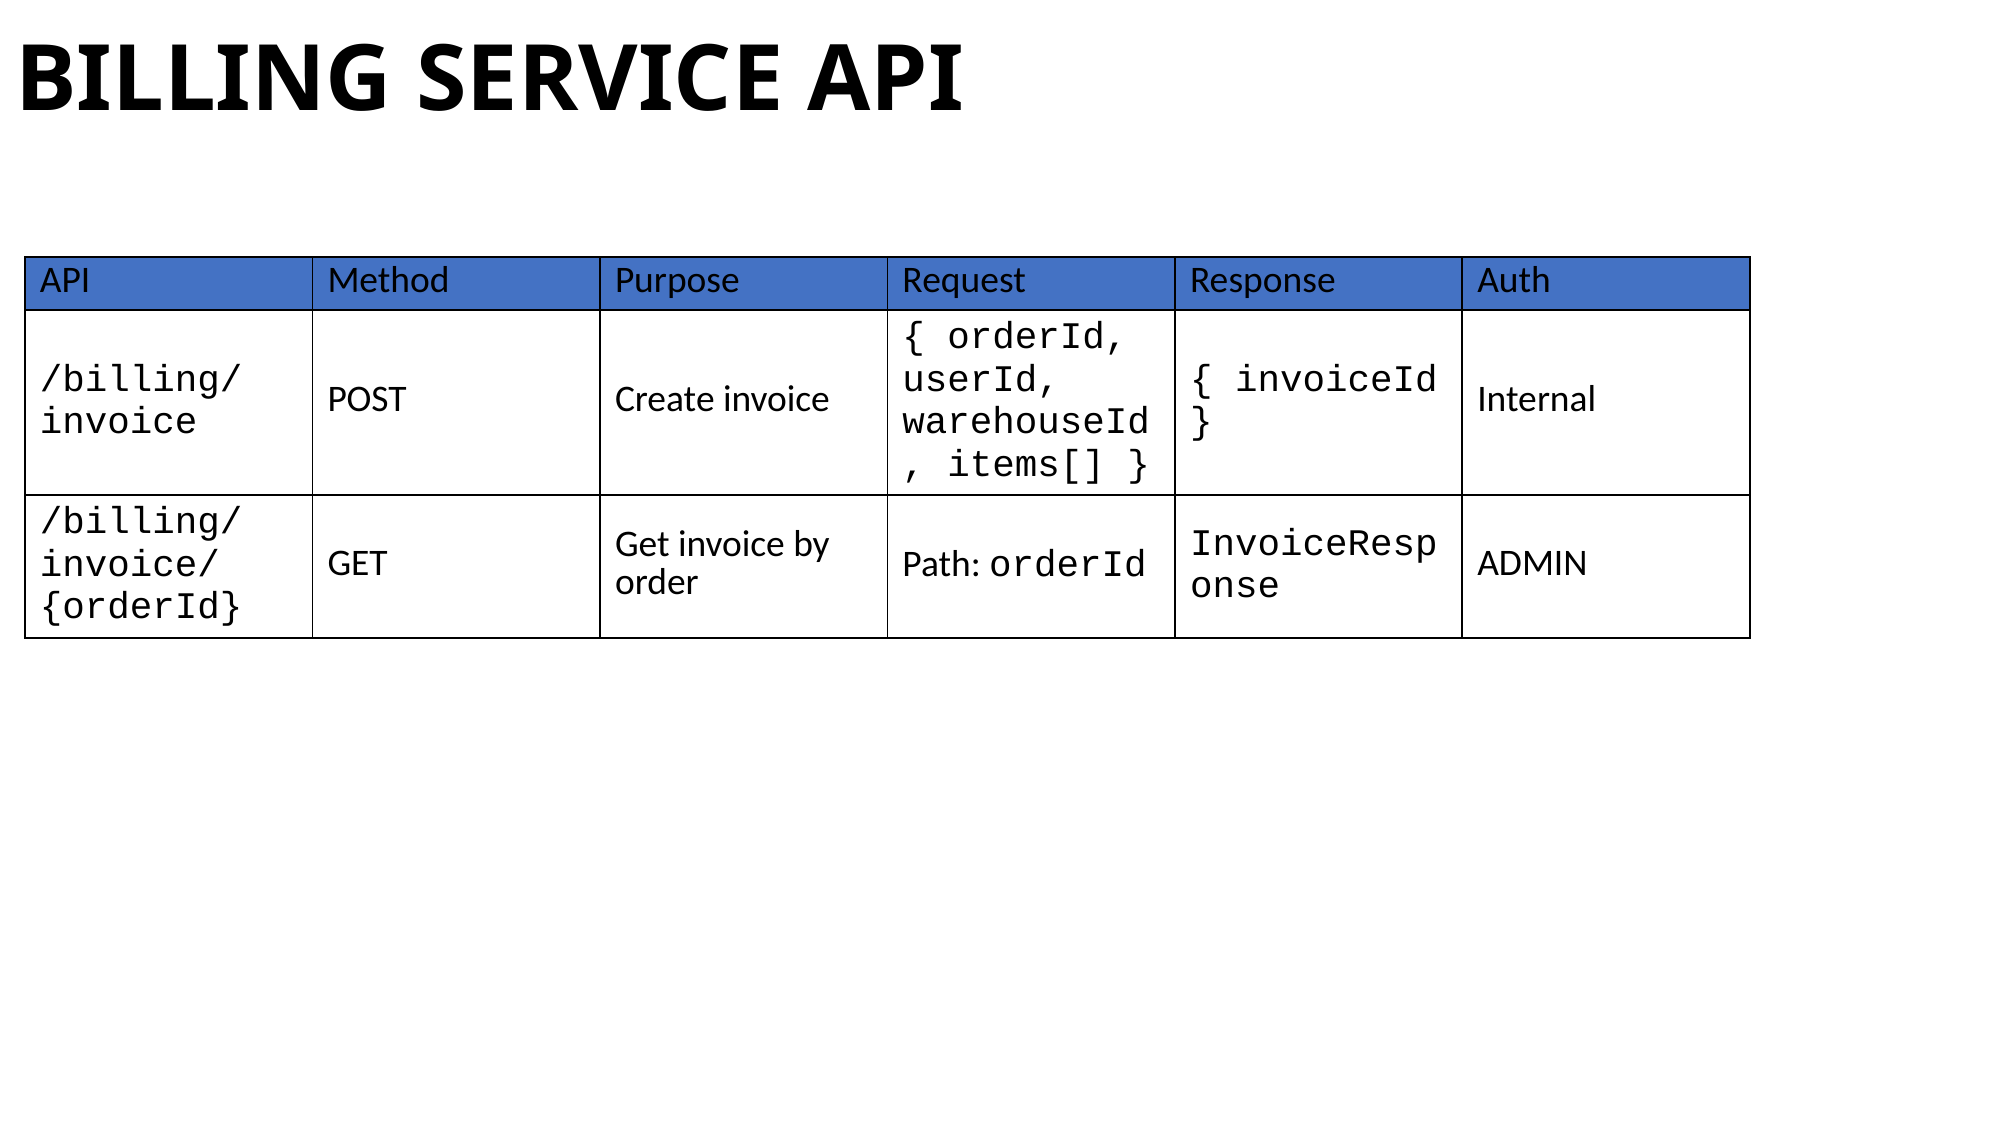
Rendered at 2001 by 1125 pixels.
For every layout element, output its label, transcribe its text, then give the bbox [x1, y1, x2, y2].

table_header Auth [1463, 258, 1749, 309]
table_cell ADMIN [1463, 496, 1749, 637]
title BILLING SERVICE API [0, 0, 1725, 190]
table_cell Path: orderId [888, 496, 1174, 637]
table_header Response [1176, 258, 1461, 309]
table_cell { orderId, userId, warehouseId, items[] } [888, 311, 1174, 494]
table_cell InvoiceResponse [1176, 496, 1461, 637]
table_header Request [888, 258, 1174, 309]
table_header API [26, 258, 312, 309]
table_header Purpose [601, 258, 887, 309]
table_cell { invoiceId } [1176, 311, 1461, 494]
table_cell POST [313, 311, 599, 494]
table_cell Create invoice [601, 311, 887, 494]
table_cell GET [313, 496, 599, 637]
table_cell /billing/invoice [26, 311, 312, 494]
table_cell Get invoice by order [601, 496, 887, 637]
table_cell Internal [1463, 311, 1749, 494]
table_header Method [313, 258, 599, 309]
table_cell /billing/invoice/{orderId} [26, 496, 312, 637]
